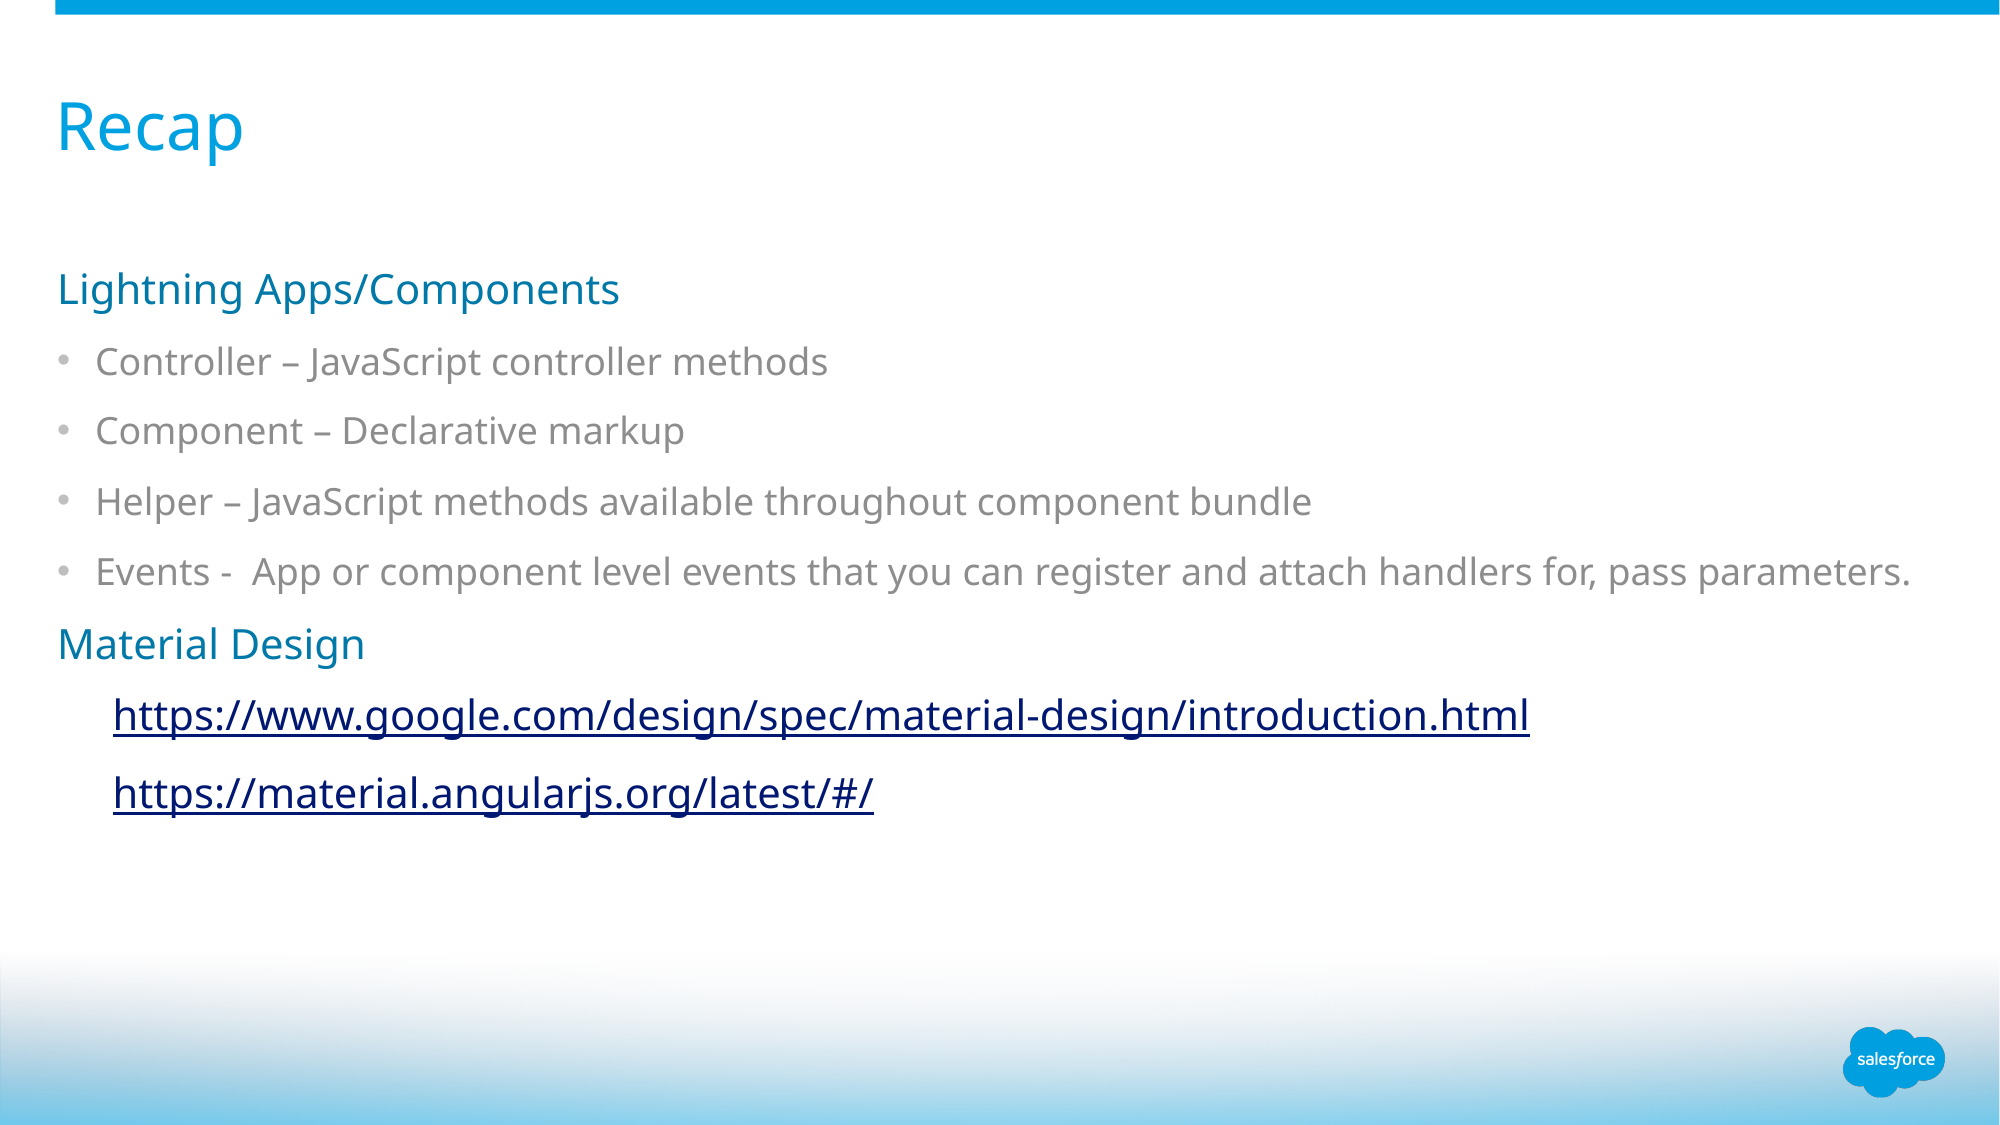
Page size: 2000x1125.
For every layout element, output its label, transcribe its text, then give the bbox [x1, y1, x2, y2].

picture [1, 188, 2000, 1125]
list Lightning Apps/Components Controller – JavaScript controller methods Component – Declarative markup Helper – JavaScript methods available throughout component bundle Events - App or component level events that you can register and attach handlers for, pass parameters. Material Design https://www.google.com/design/spec/material-design/introduction.html https://material.angularjs.org/latest/#/ [55, 262, 1945, 1021]
title Recap [55, 14, 1945, 164]
